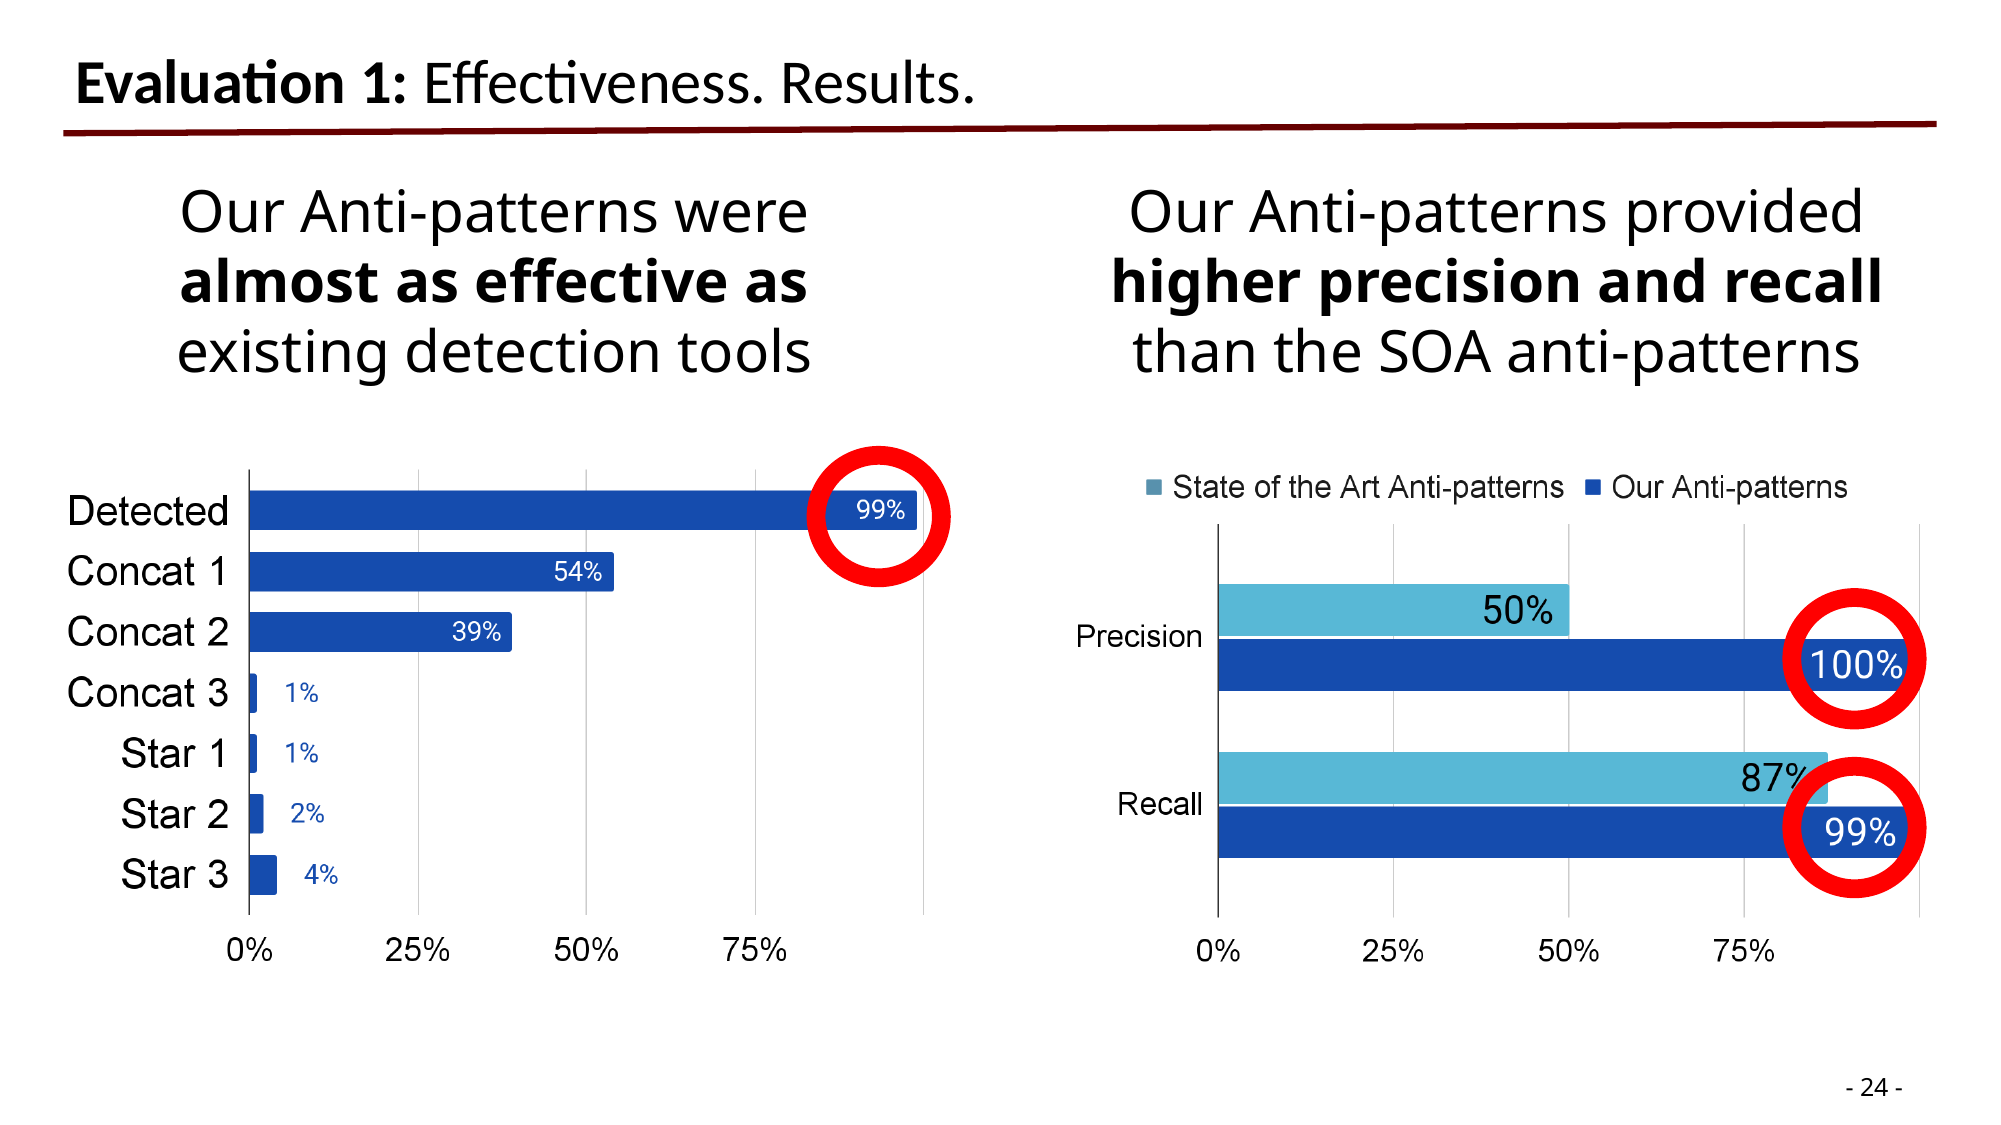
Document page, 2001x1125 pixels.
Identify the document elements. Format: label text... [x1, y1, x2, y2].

picture [1047, 441, 1947, 997]
text_box Our Anti-patterns were almost as effective as existing detection tools [124, 158, 864, 399]
title Evaluation 1: Effectiveness. Results. [60, 19, 1820, 125]
picture [37, 441, 951, 997]
text_box Our Anti-patterns provided higher precision and recall than the SOA anti-patterns [1093, 158, 1901, 399]
